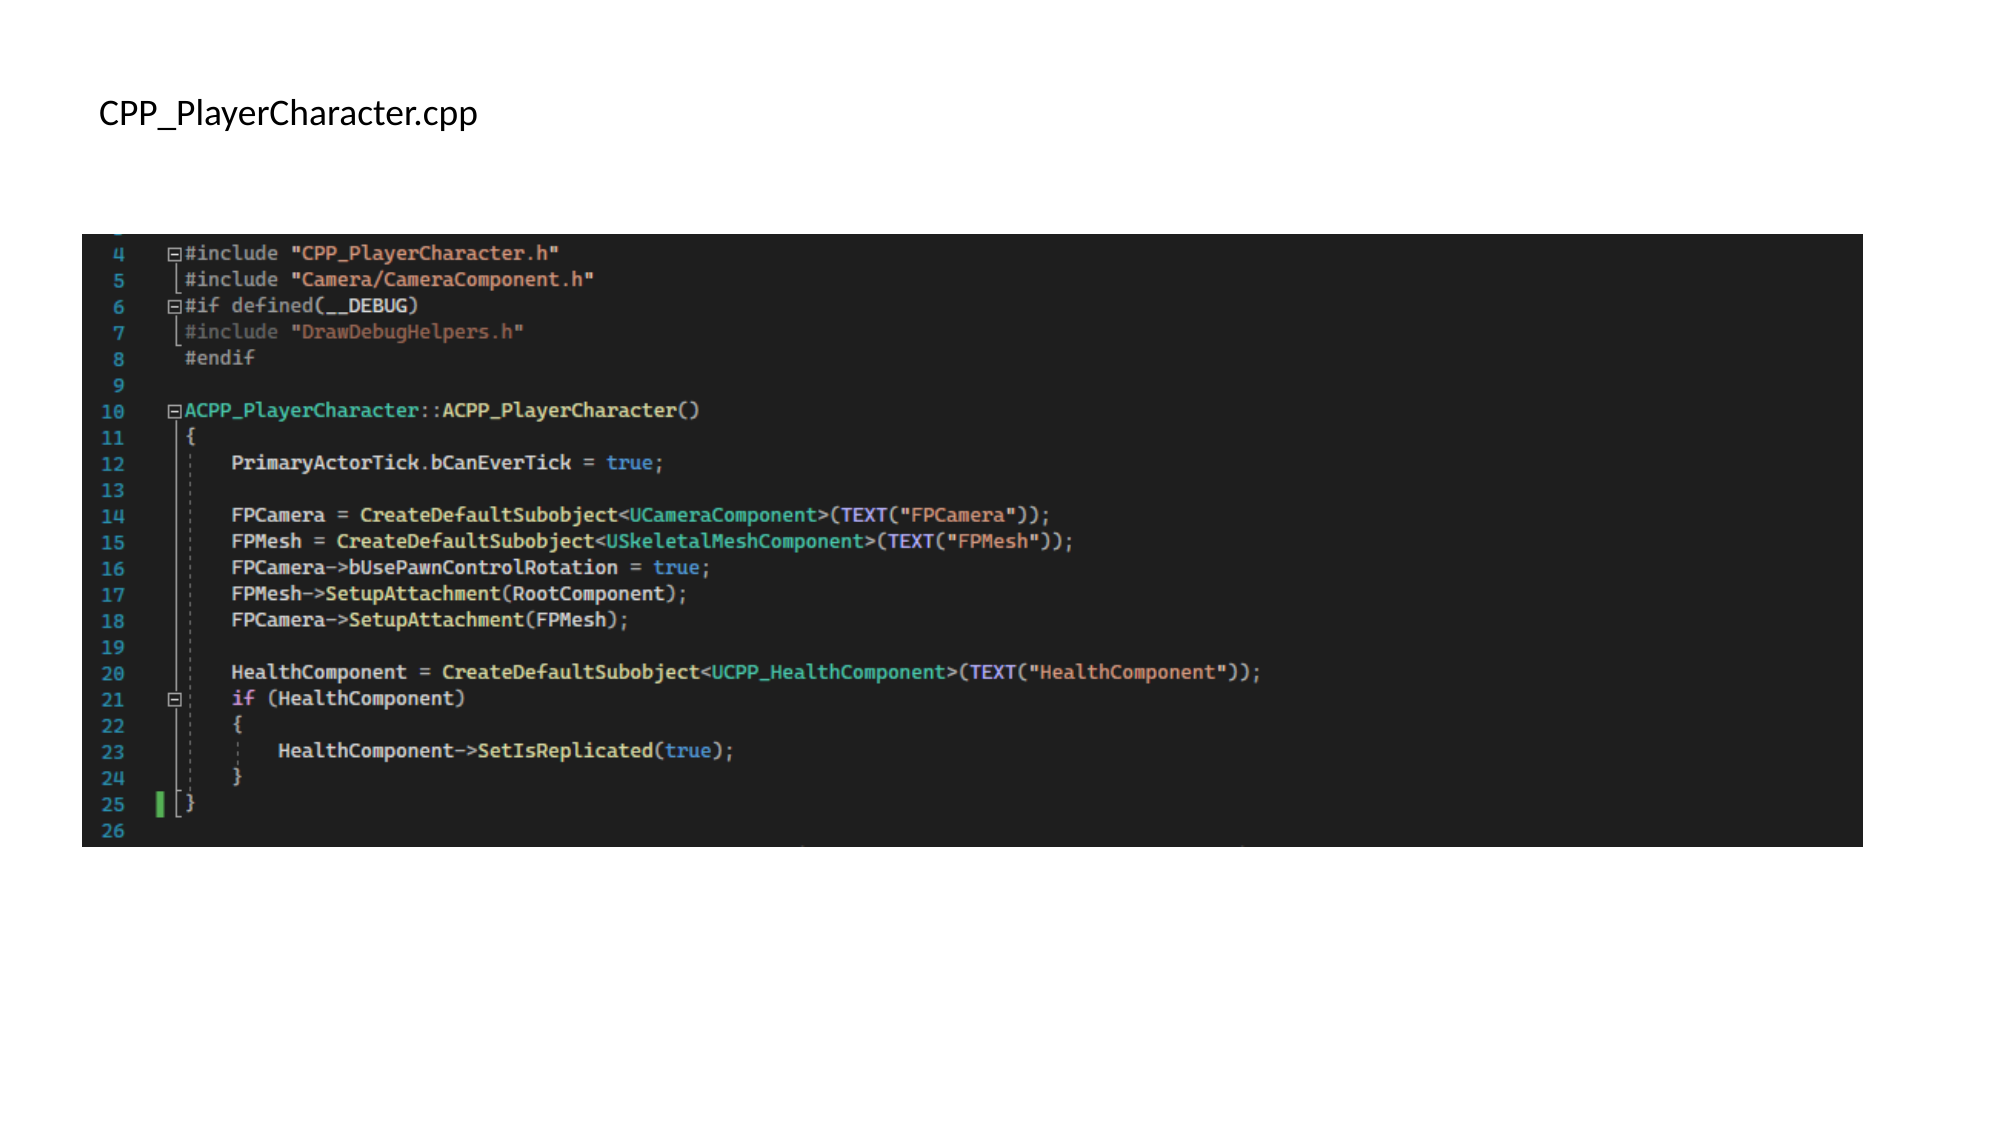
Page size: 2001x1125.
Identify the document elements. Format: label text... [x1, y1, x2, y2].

text_box CPP_PlayerCharacter.cpp [84, 80, 494, 186]
picture [82, 234, 1863, 847]
